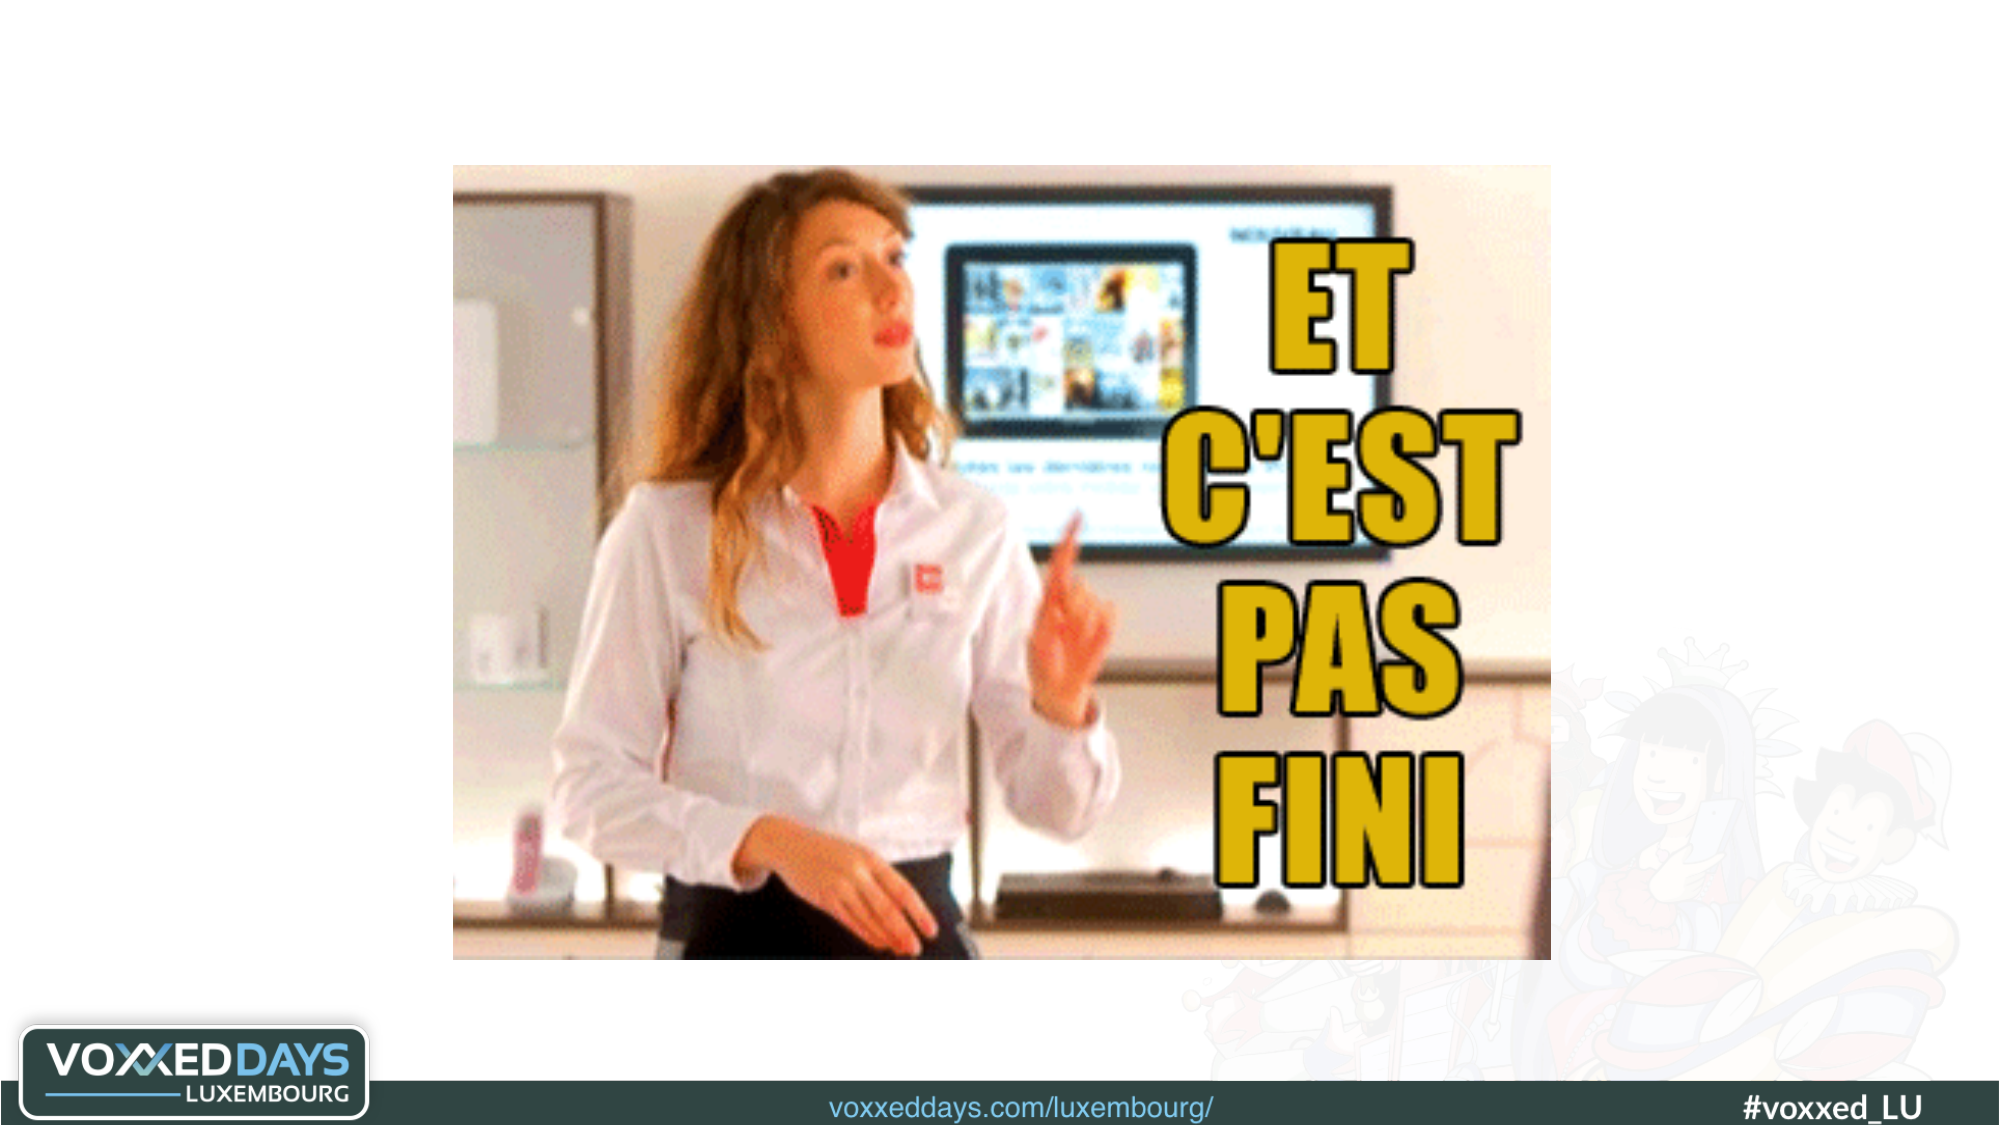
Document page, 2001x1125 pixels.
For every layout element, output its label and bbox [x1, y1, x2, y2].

picture [0, 165, 2000, 1125]
